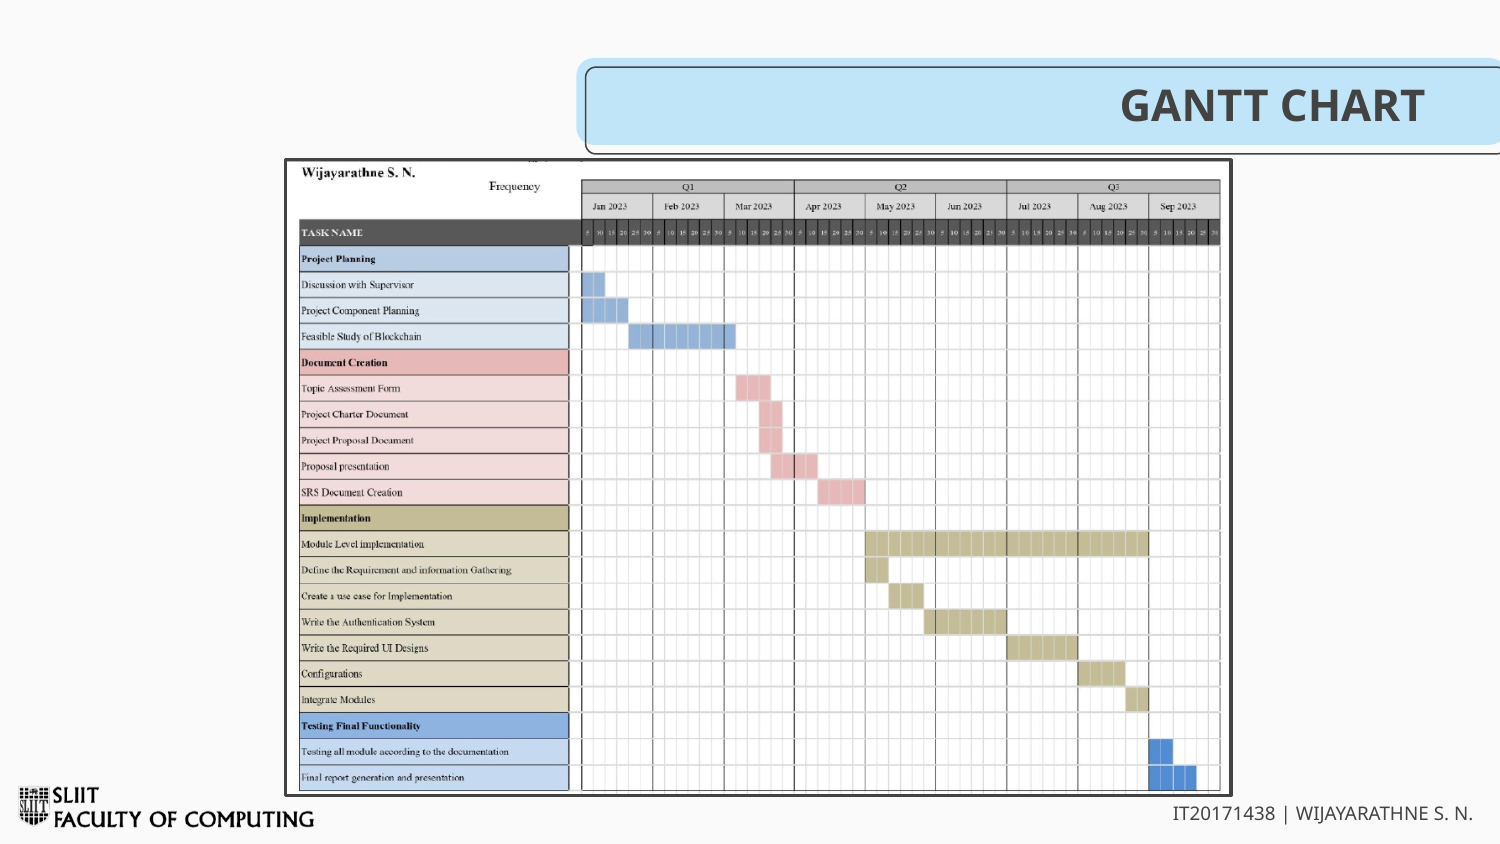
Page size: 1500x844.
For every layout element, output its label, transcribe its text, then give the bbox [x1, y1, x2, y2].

text_box IT20171438 | WIJAYARATHNE S. N. [1080, 790, 1500, 836]
title GANTT CHART [1080, 62, 1441, 142]
picture [0, 5, 1229, 844]
